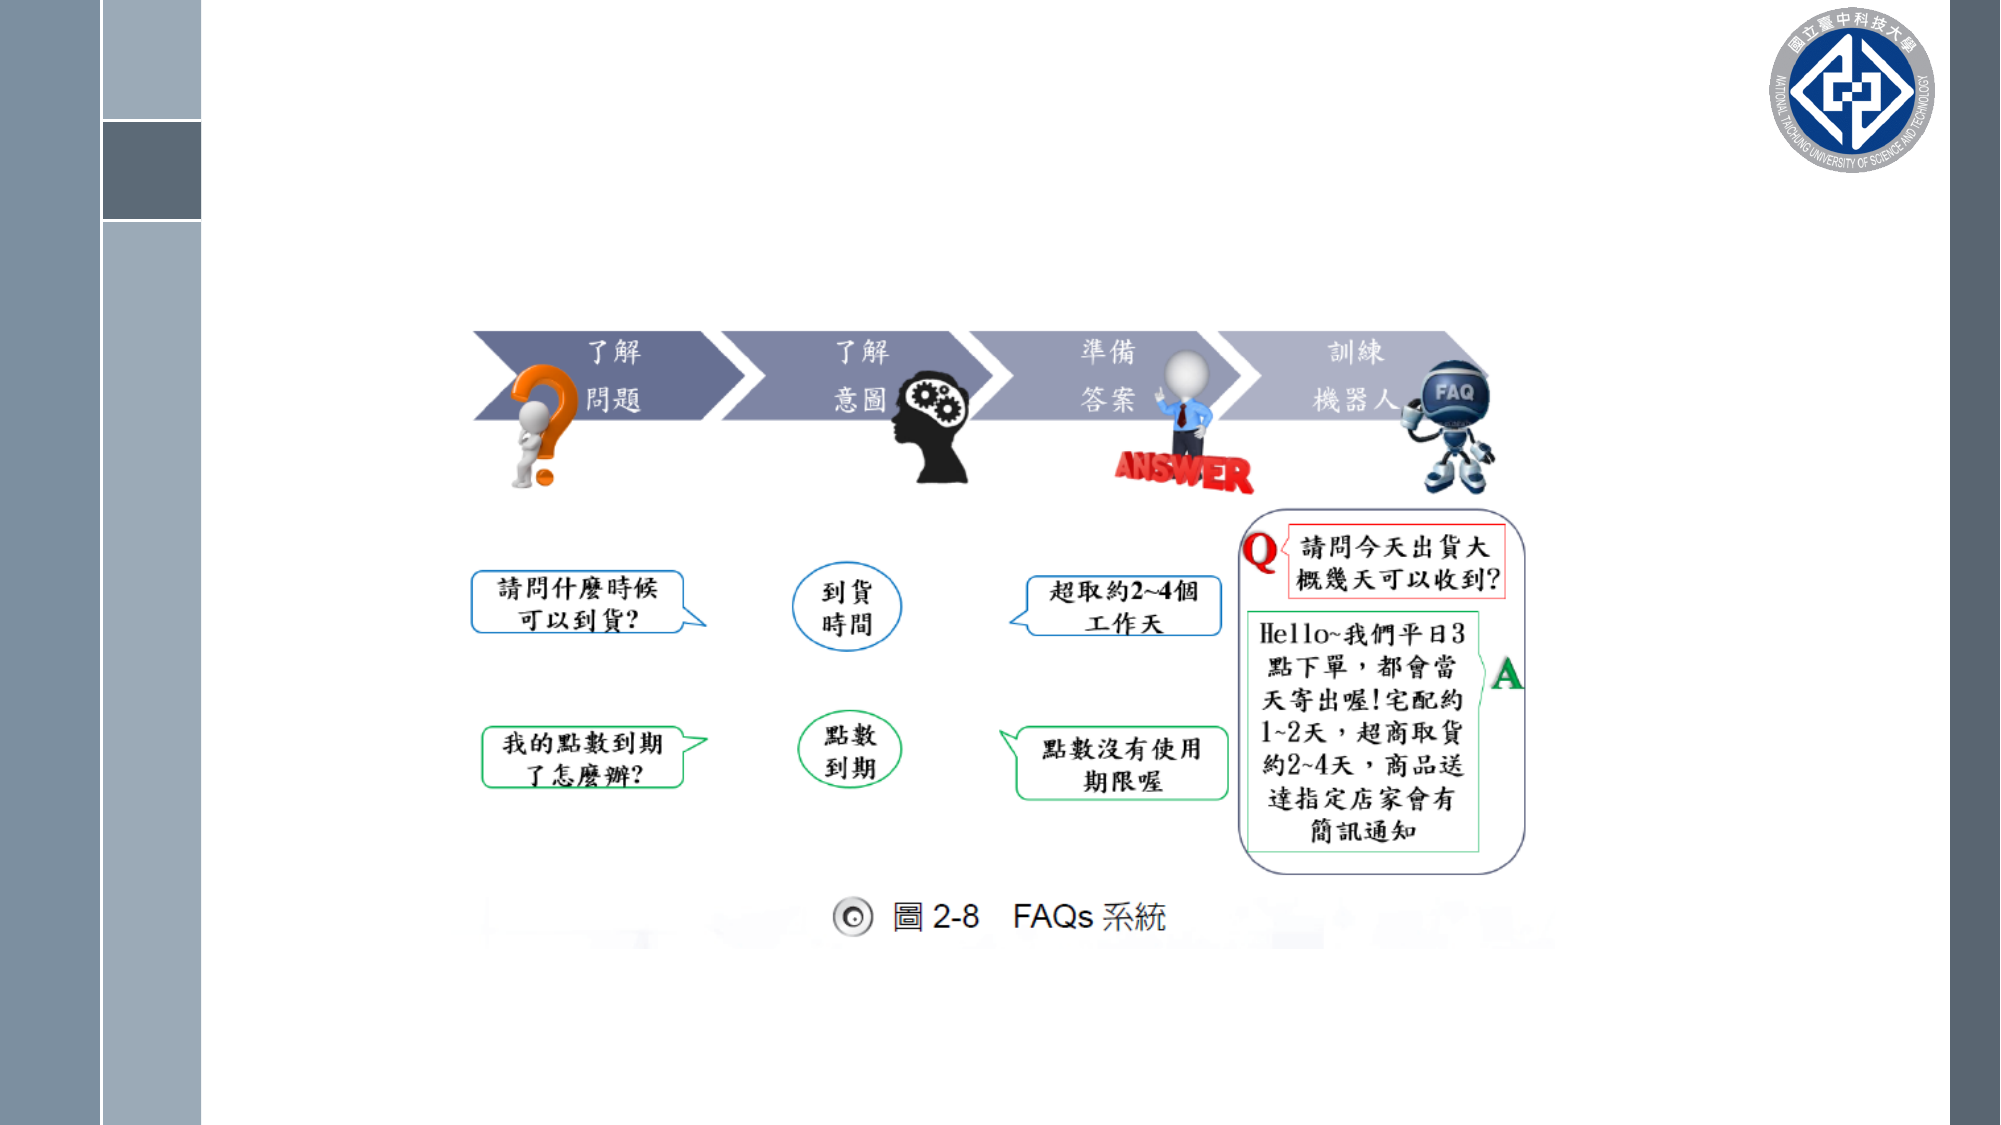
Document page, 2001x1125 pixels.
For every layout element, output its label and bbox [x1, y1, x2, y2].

picture [444, 318, 1556, 949]
picture [1769, 7, 1935, 173]
